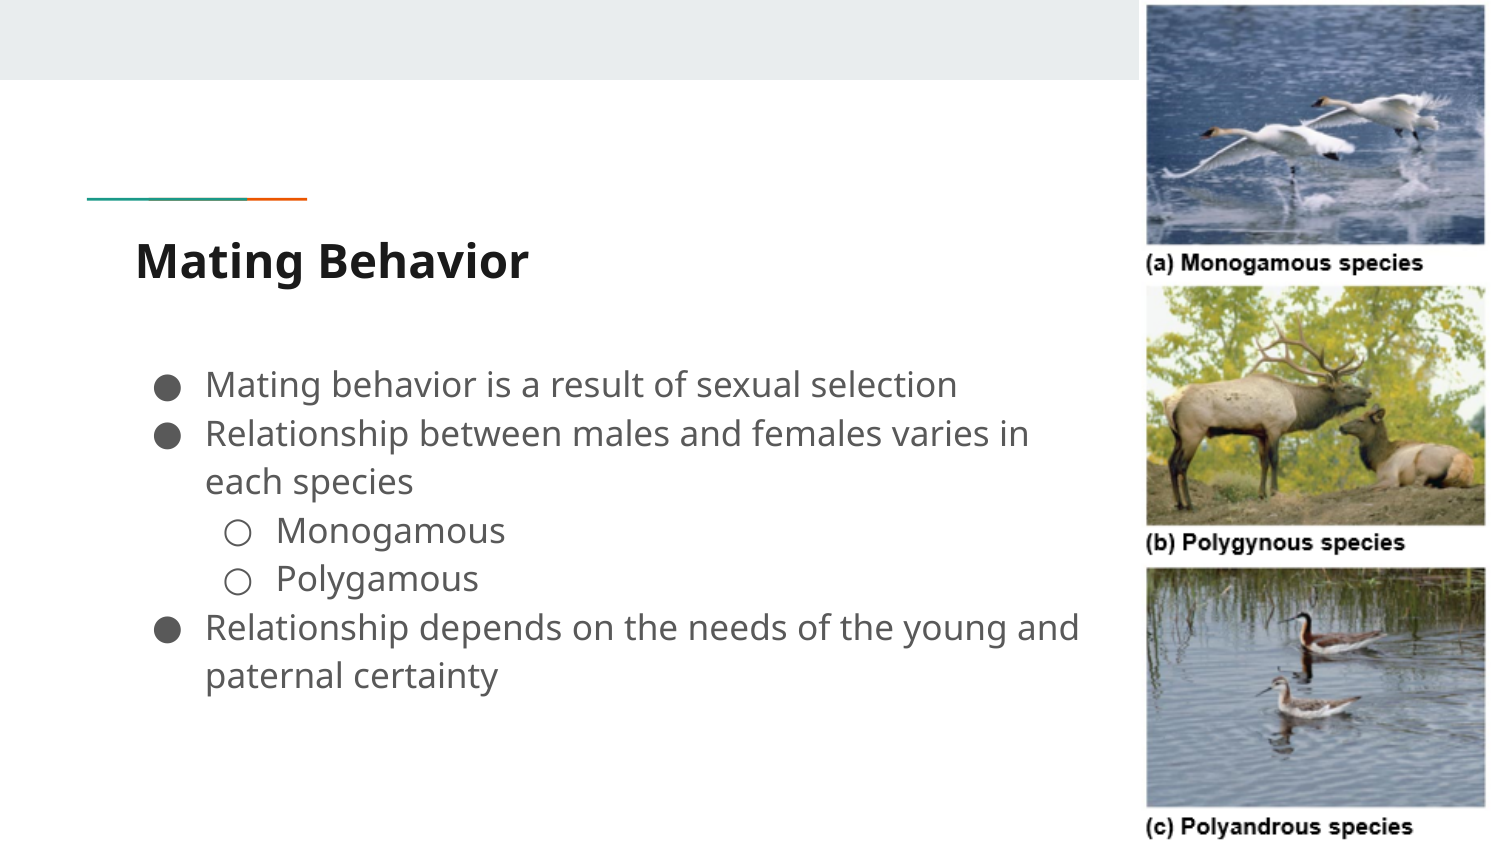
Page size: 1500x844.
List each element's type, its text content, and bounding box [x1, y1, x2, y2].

list Mating behavior is a result of sexual selection Relationship between males and females varies in each species Monogamous Polygamous Relationship depends on the needs of the young and paternal certainty [119, 341, 1117, 712]
picture [1138, 0, 1500, 844]
title Mating Behavior [119, 216, 1133, 305]
